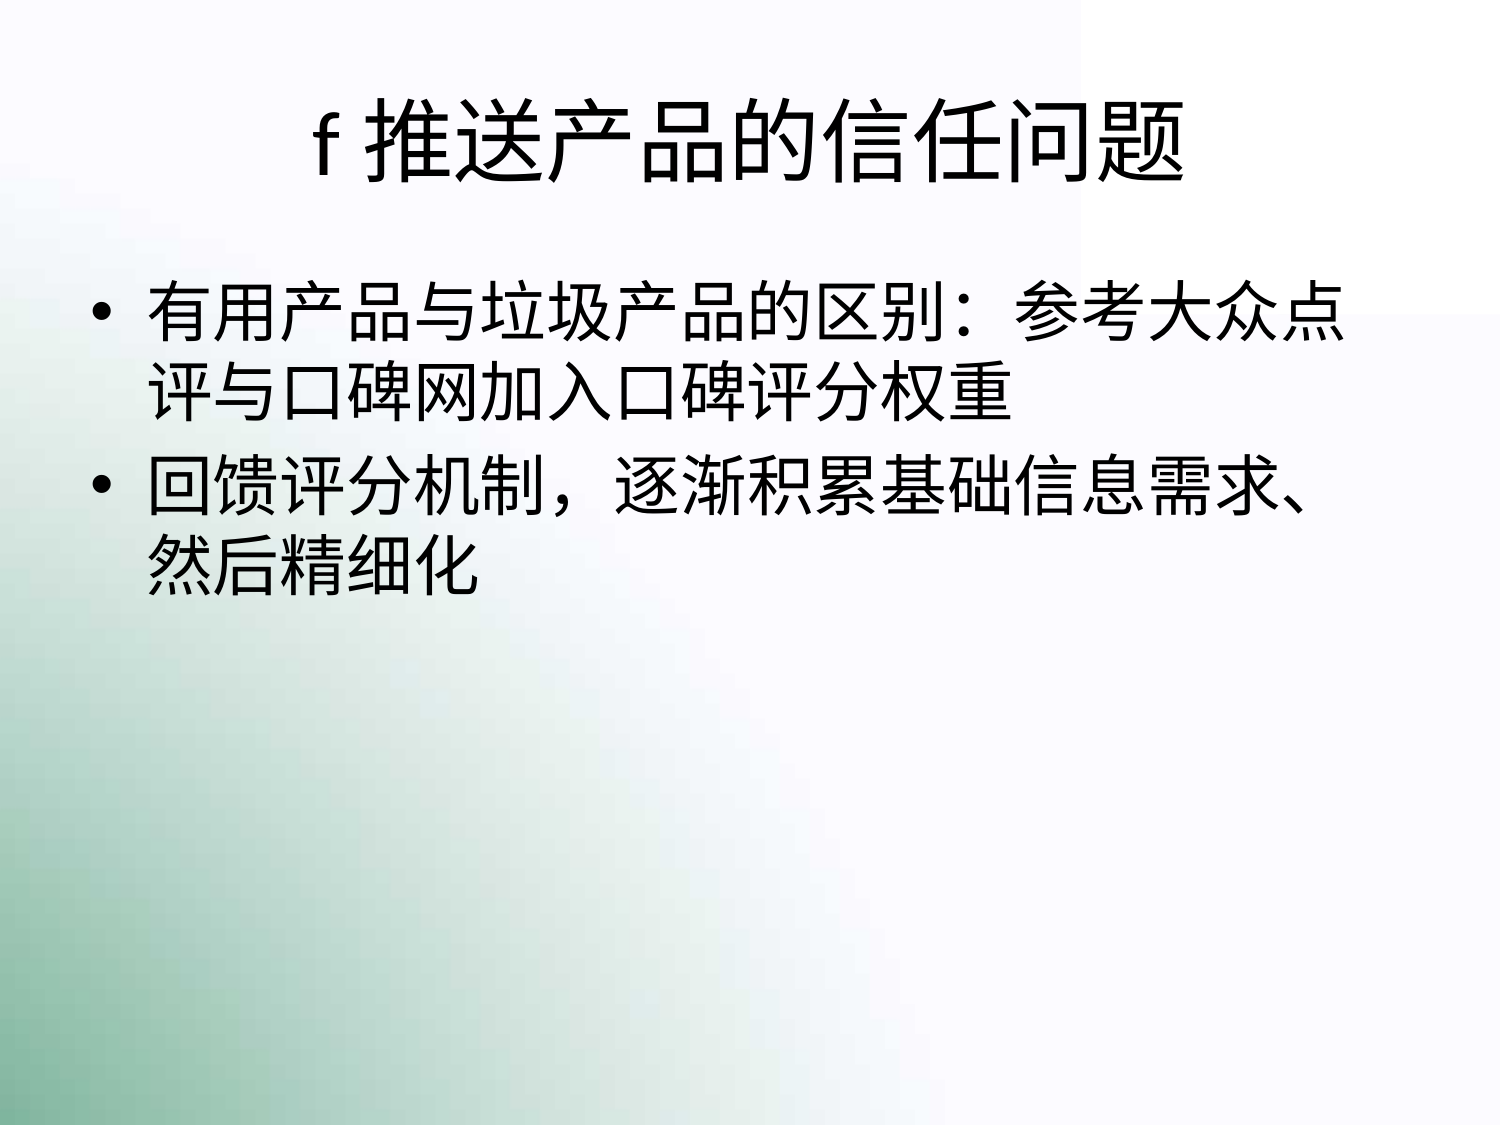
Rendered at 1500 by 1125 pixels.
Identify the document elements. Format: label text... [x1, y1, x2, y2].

picture [0, 0, 1500, 1125]
list 有用产品与垃圾产品的区别：参考大众点评与口碑网加入口碑评分权重 回馈评分机制，逐渐积累基础信息需求、然后精细化 [75, 262, 1425, 1005]
title f推送产品的信任问题 [75, 45, 1425, 233]
